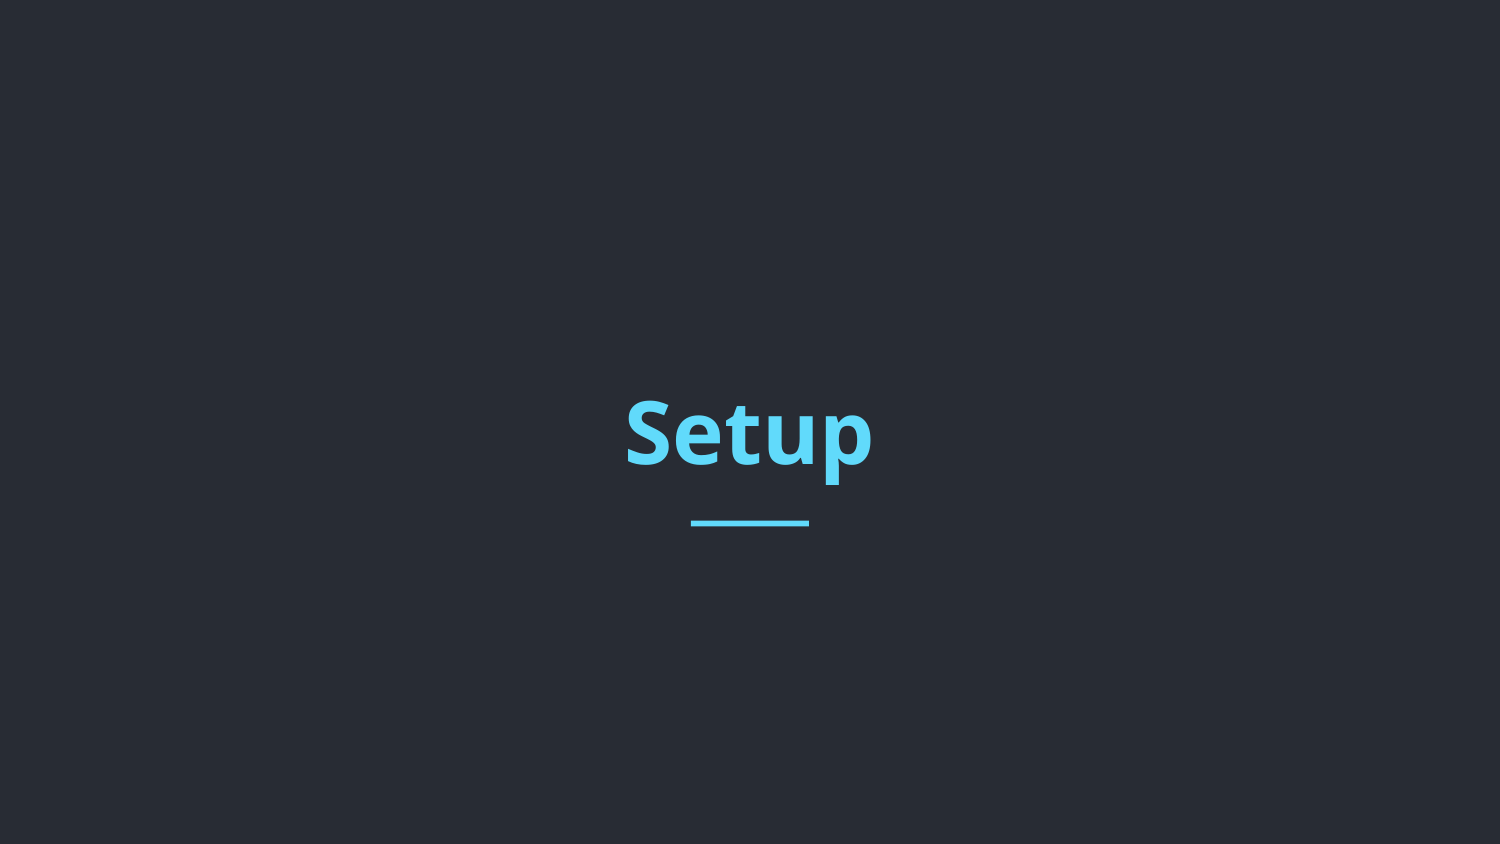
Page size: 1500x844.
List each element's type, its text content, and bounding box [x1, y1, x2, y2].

text_box [690, 520, 809, 527]
title Setup [245, 260, 1255, 584]
